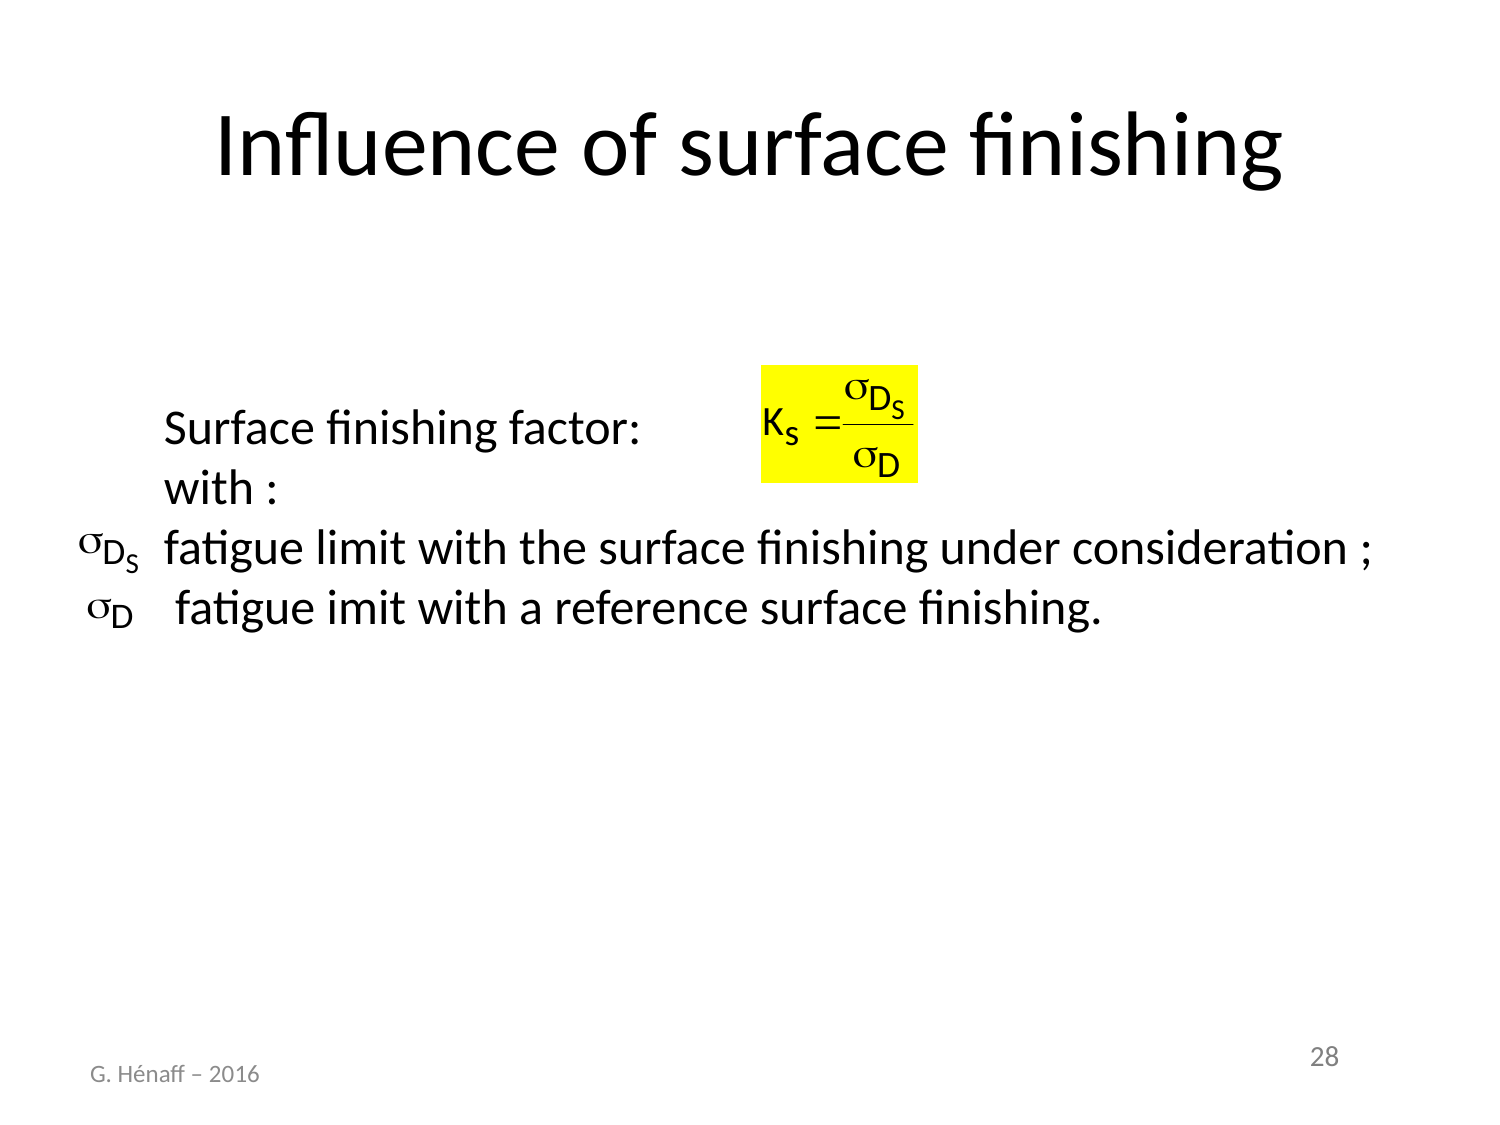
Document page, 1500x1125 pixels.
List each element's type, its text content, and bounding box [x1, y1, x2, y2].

slide_number G. Hénaff – 2016 [75, 1042, 425, 1103]
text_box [761, 364, 918, 484]
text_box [74, 518, 147, 579]
title Influence of surface finishing [75, 45, 1425, 233]
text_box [83, 583, 138, 633]
text_box Surface finishing factor: with : fatigue limit with the surface finishing under consideration ; fatigue imit with a reference surface finishing. [149, 387, 1389, 823]
